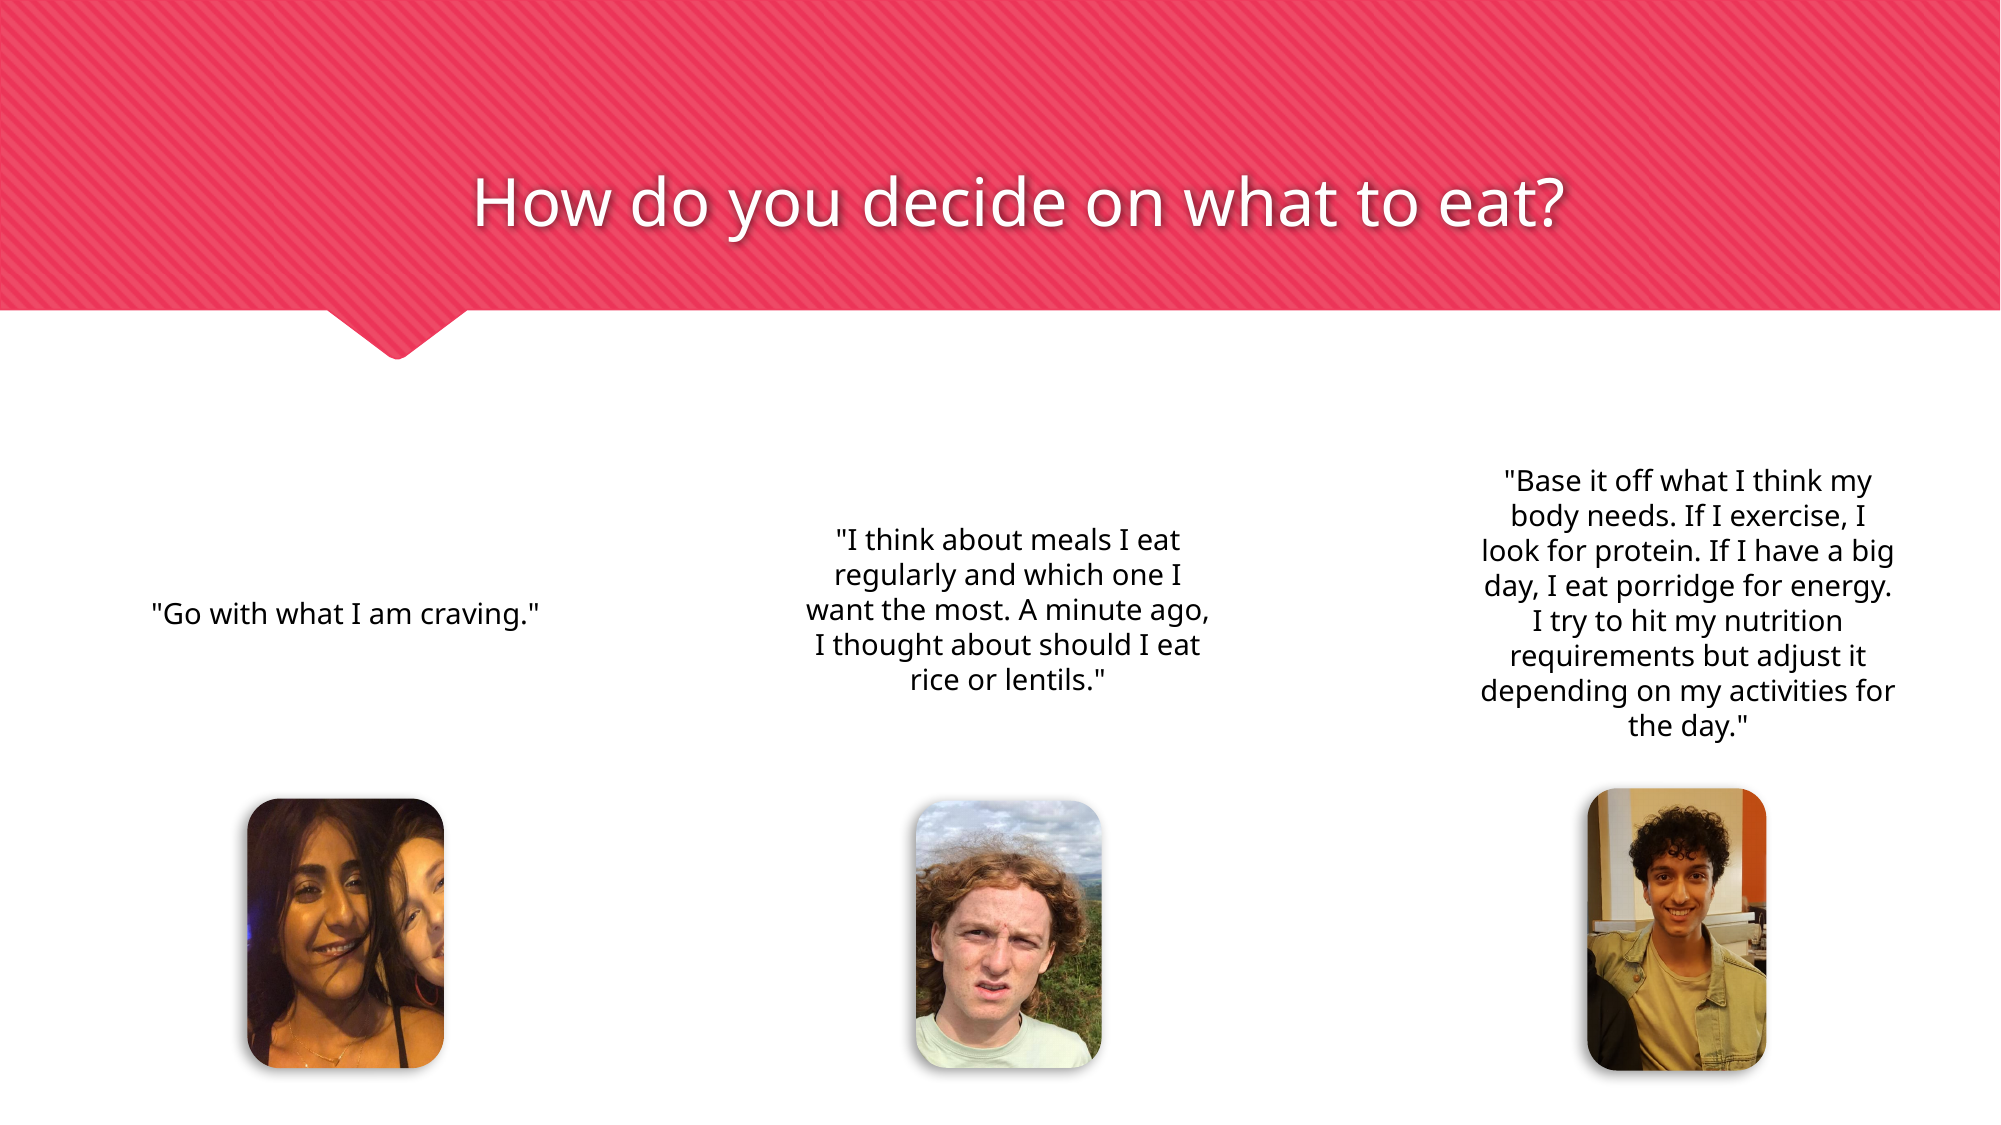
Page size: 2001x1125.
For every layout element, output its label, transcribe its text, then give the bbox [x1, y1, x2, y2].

picture [915, 800, 1102, 1069]
text_box "Base it off what I think my body needs. If I exercise, I look for protein. If I have a big day, I eat porridge for energy. I try to hit my nutrition requirements but adjust it depending on my activities for the day." [1463, 455, 1914, 750]
picture [247, 798, 445, 1069]
text_box "I think about meals I eat regularly and which one I want the most. A minute ago, I thought about should I eat rice or lentils." [783, 513, 1234, 704]
text_box "Go with what I am craving." [120, 588, 571, 639]
picture [1587, 788, 1767, 1071]
title How do you decide on what to eat? [100, 71, 1939, 327]
